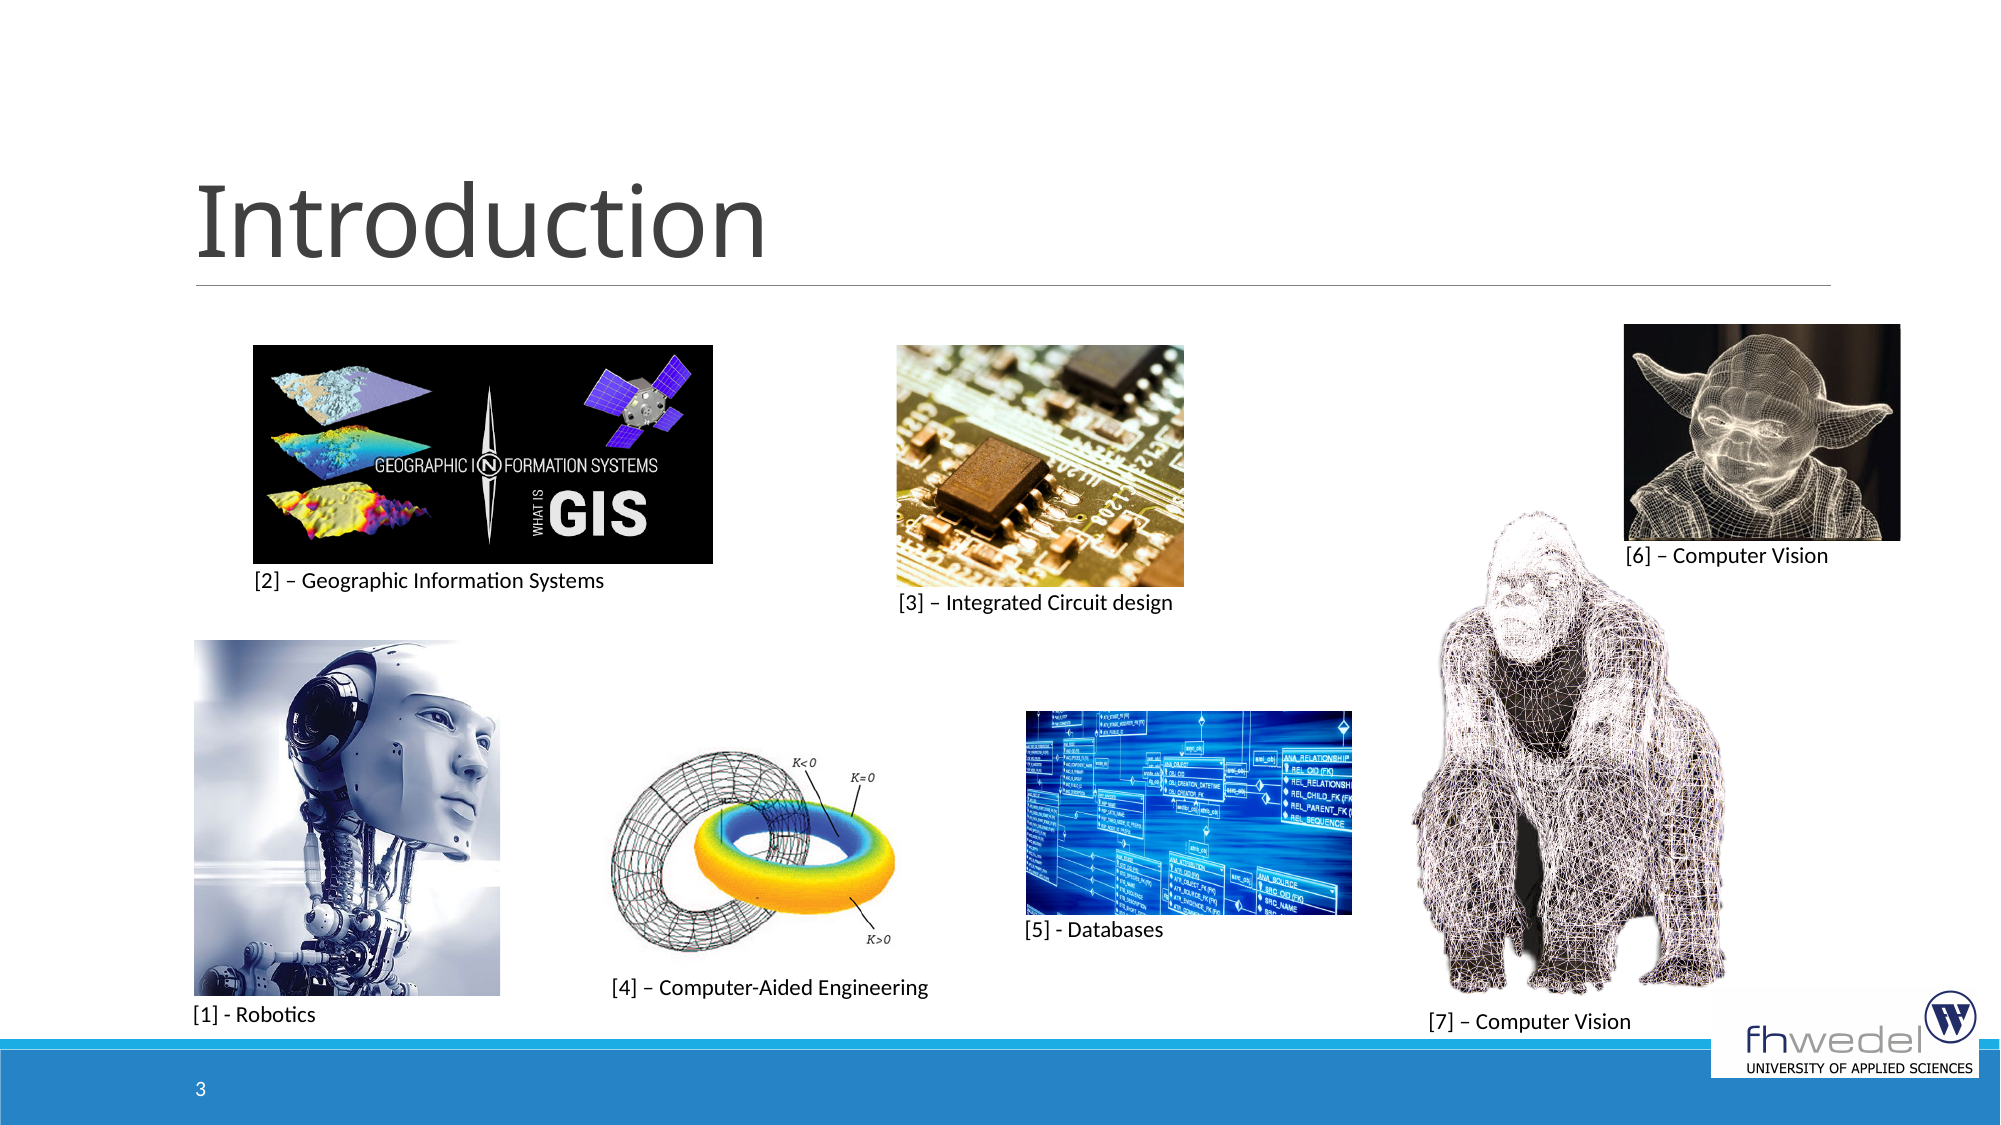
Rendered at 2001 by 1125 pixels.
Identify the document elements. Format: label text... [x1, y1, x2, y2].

picture [896, 324, 2000, 1078]
picture [253, 345, 714, 565]
text_box [4] – Computer-Aided Engineering [596, 965, 944, 1008]
text_box [7] – Computer Vision [1413, 1012, 1647, 1042]
text_box [1] - Robotics [178, 992, 332, 1035]
picture [596, 747, 902, 966]
text_box [3] – Integrated Circuit design [883, 579, 1062, 623]
text_box [5] - Databases [1009, 907, 1062, 950]
slide_number 3 [180, 1057, 396, 1118]
text_box [2] – Geographic Information Systems [239, 557, 621, 601]
picture [193, 639, 501, 997]
title Introduction [180, 47, 1830, 285]
